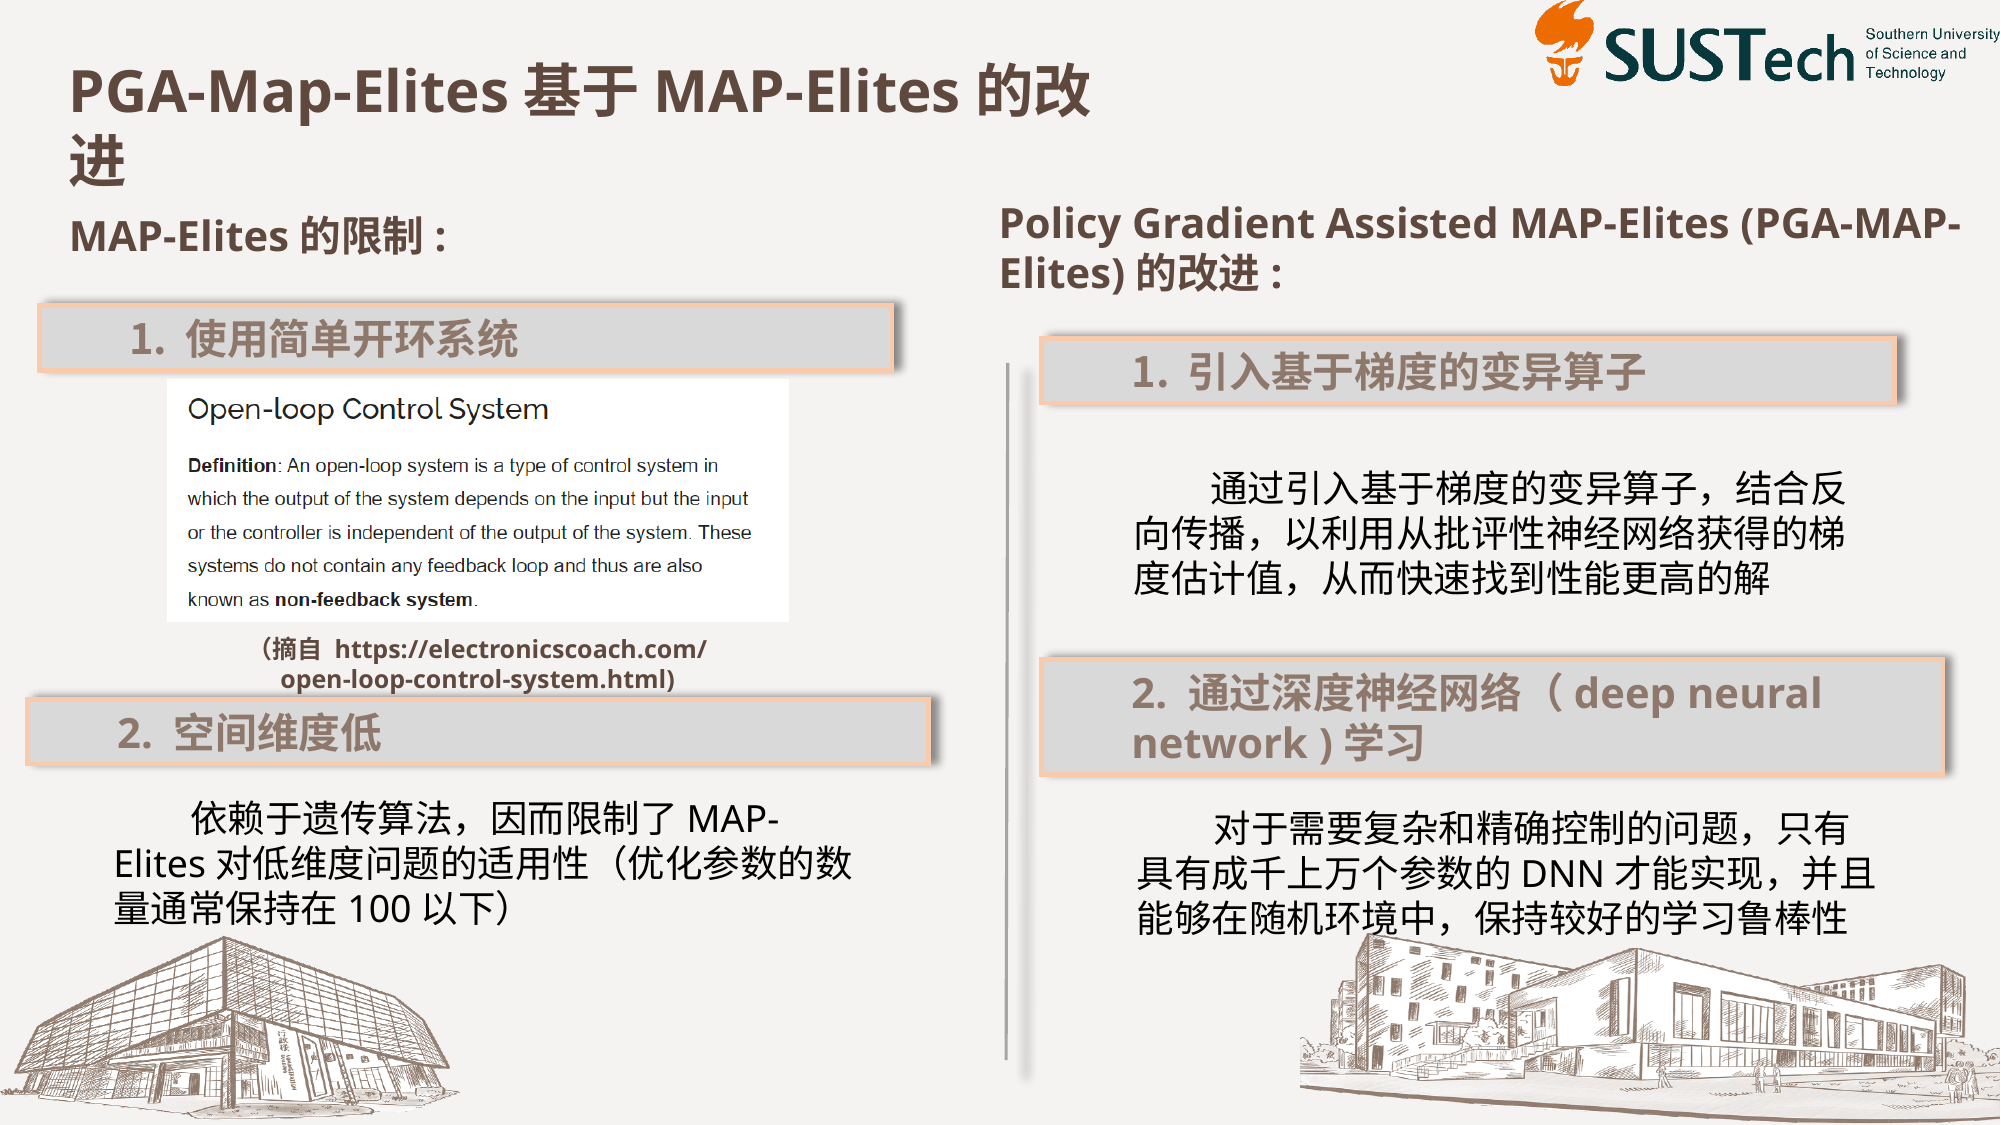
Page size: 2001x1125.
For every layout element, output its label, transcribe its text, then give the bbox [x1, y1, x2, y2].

picture [1535, 0, 2000, 86]
text_box 2. 通过深度神经网络（deep neural network )学习 [1041, 659, 1944, 775]
text_box 通过引入基于梯度的变异算子，结合反向传播，以利用从批评性神经网络获得的梯度估计值，从而快速找到性能更高的解 [1118, 457, 1894, 608]
text_box PGA-Map-Elites基于MAP-Elites的改进 [54, 46, 1148, 202]
text_box 使用简单开环系统 [38, 305, 893, 371]
text_box Policy Gradient Assisted MAP-Elites (PGA-MAP-Elites)的改进: [983, 189, 2000, 305]
text_box 引入基于梯度的变异算子 [1041, 337, 1895, 404]
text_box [1300, 933, 2000, 1125]
text_box 2. 空间维度低 [26, 698, 930, 765]
text_box （摘自 https://electronicscoach.com/ open-loop-control-system.html) [141, 625, 815, 701]
picture [167, 379, 789, 622]
text_box 对于需要复杂和精确控制的问题，只有具有成千上万个参数的DNN才能实现，并且能够在随机环境中，保持较好的学习鲁棒性 [1121, 797, 1896, 948]
text_box MAP-Elites的限制: [54, 202, 983, 268]
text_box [0, 933, 460, 1125]
text_box 依赖于遗传算法，因而限制了MAP-Elites对低维度问题的适用性（优化参数的数量通常保持在100以下） [98, 787, 882, 938]
